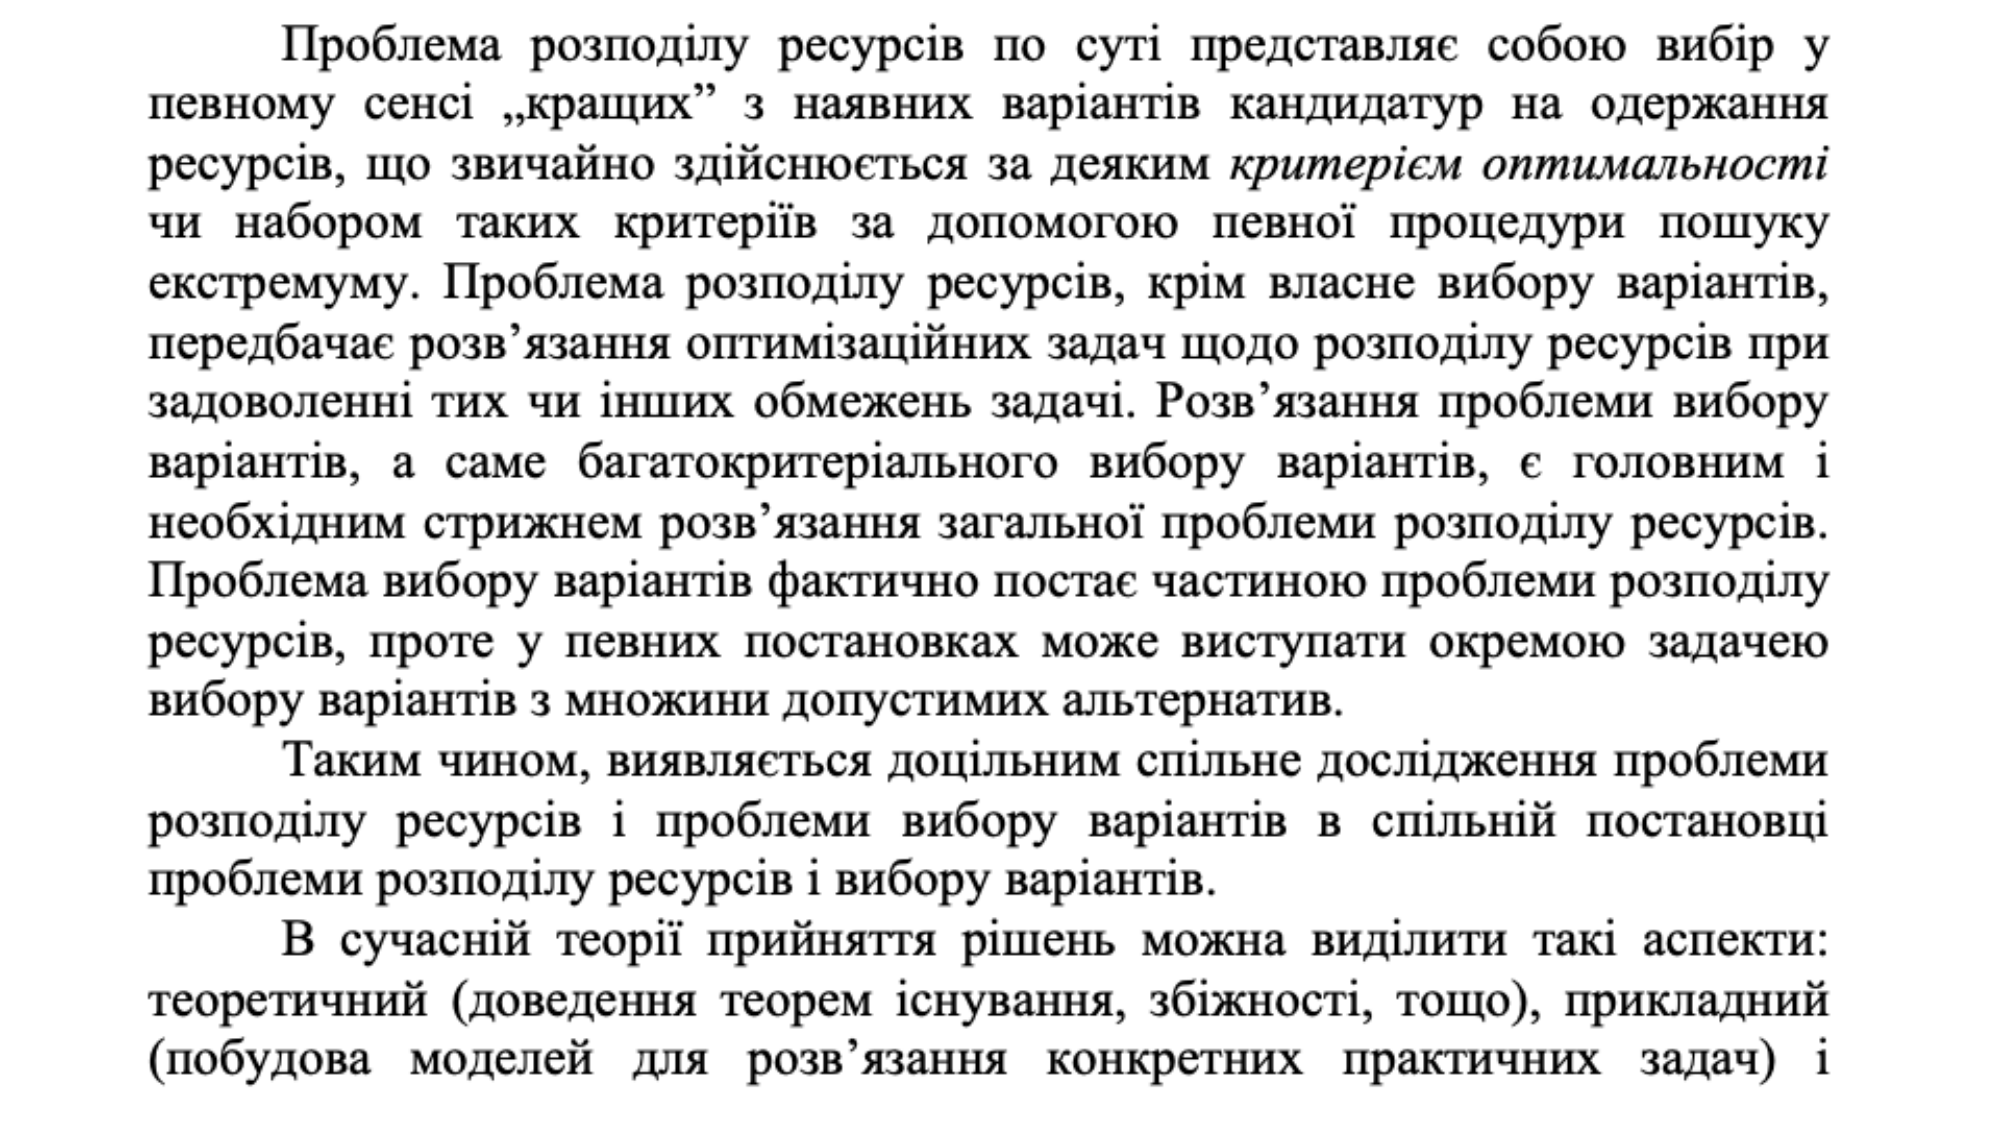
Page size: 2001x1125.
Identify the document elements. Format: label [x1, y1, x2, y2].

picture [134, 17, 1866, 1108]
